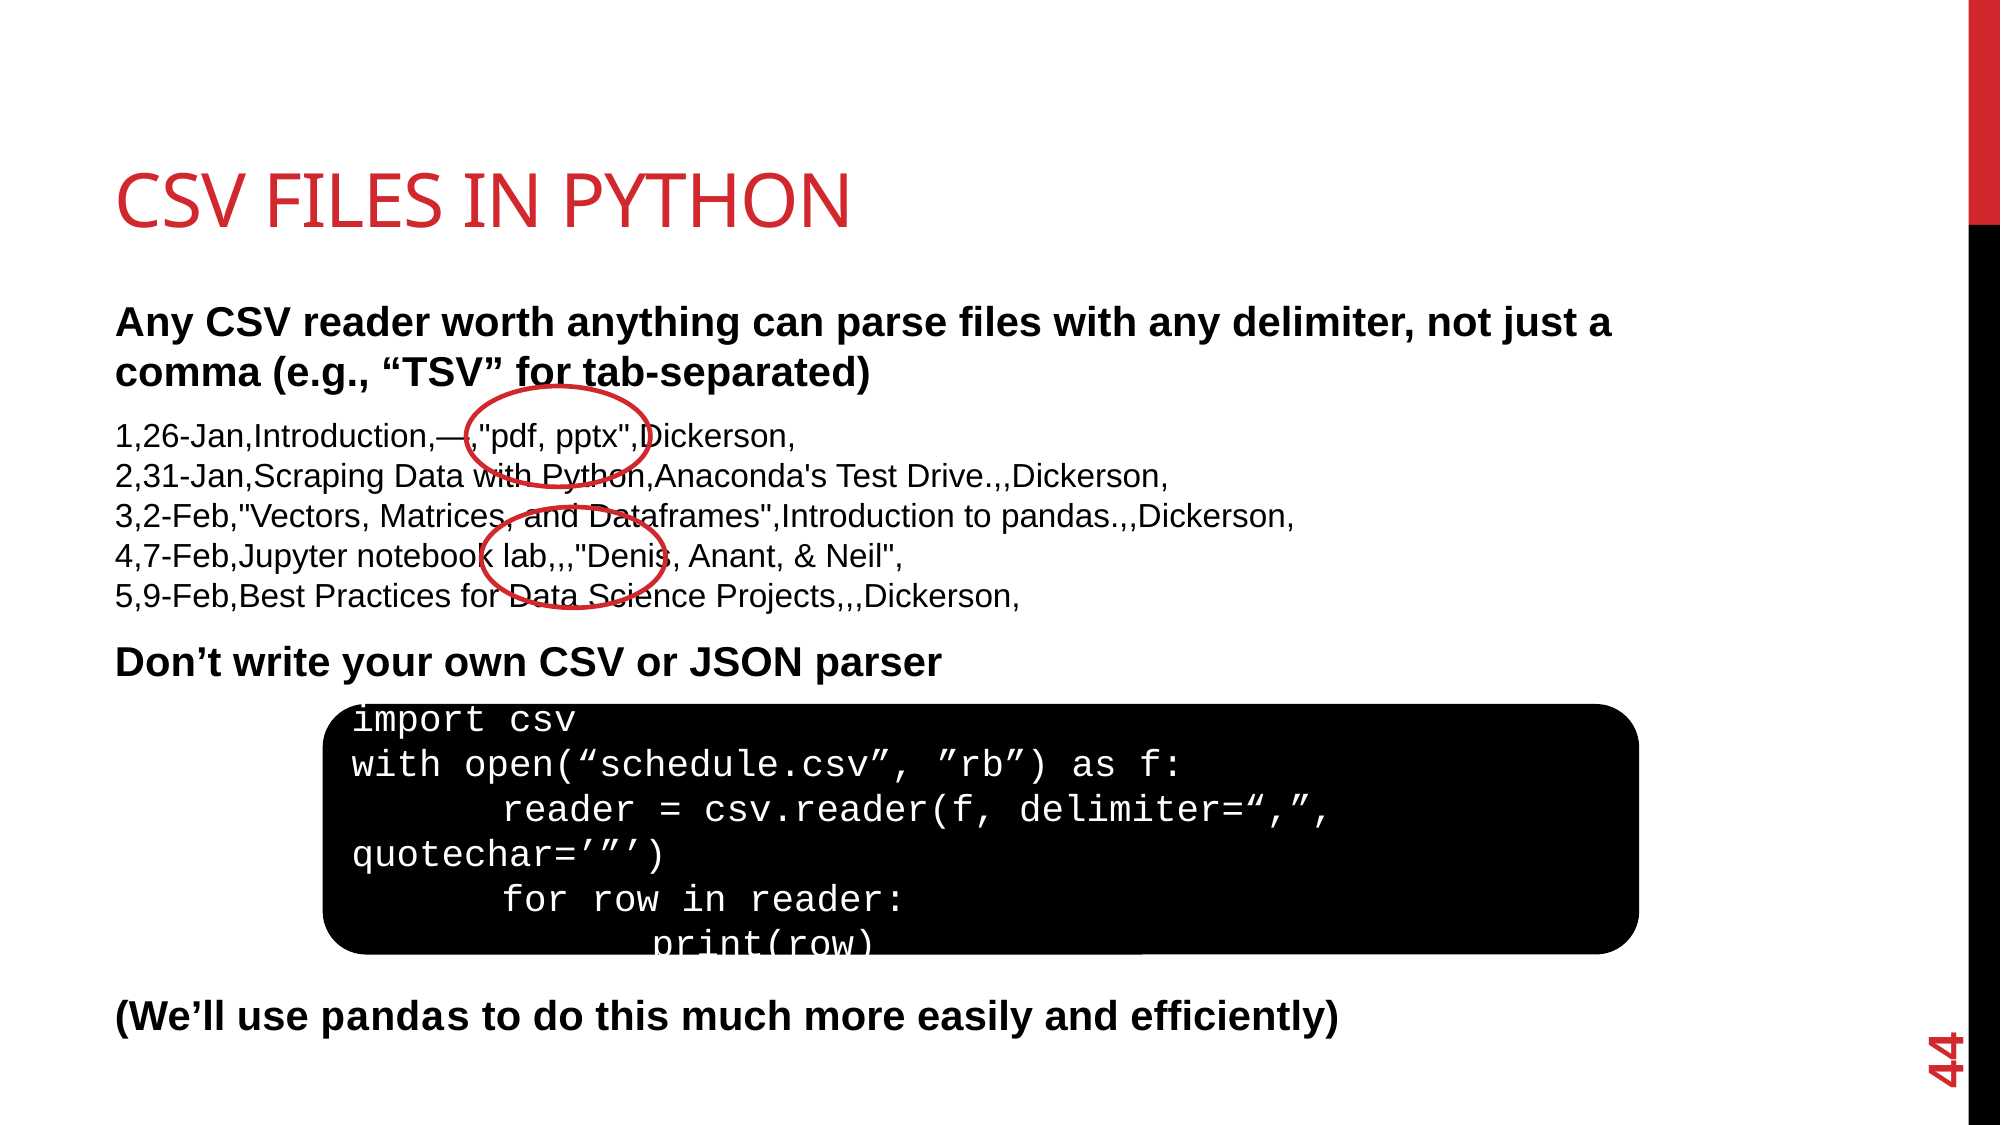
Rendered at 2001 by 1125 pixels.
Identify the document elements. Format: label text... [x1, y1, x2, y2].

text_box [463, 383, 653, 490]
text_box [478, 504, 668, 611]
title CSV Files in Python [99, 25, 1367, 250]
list Any CSV reader worth anything can parse files with any delimiter, not just a comma (e.g., “TSV” for tab-separated) 1,26-Jan,Introduction,—,"pdf, pptx",Dickerson, 2,31-Jan,Scraping Data with Python,Anaconda's Test Drive.,,Dickerson, 3,2-Feb,"Vectors, Matrices, and Dataframes",Introduction to pandas.,,Dickerson, 4,7-Feb,Jupyter notebook lab,,,"Denis, Anant, & Neil", 5,9-Feb,Best Practices for Data Science Projects,,,Dickerson, Don’t write your own CSV or JSON parser (We’ll use pandas to do this much more easily and efficiently) [99, 287, 1767, 1100]
text_box import csv with open(“schedule.csv”, ”rb”) as f: reader = csv.reader(f, delimiter=“,”, quotechar=’”’) for row in reader: print(row) [322, 703, 1640, 955]
slide_number 44 [1903, 887, 1984, 1104]
